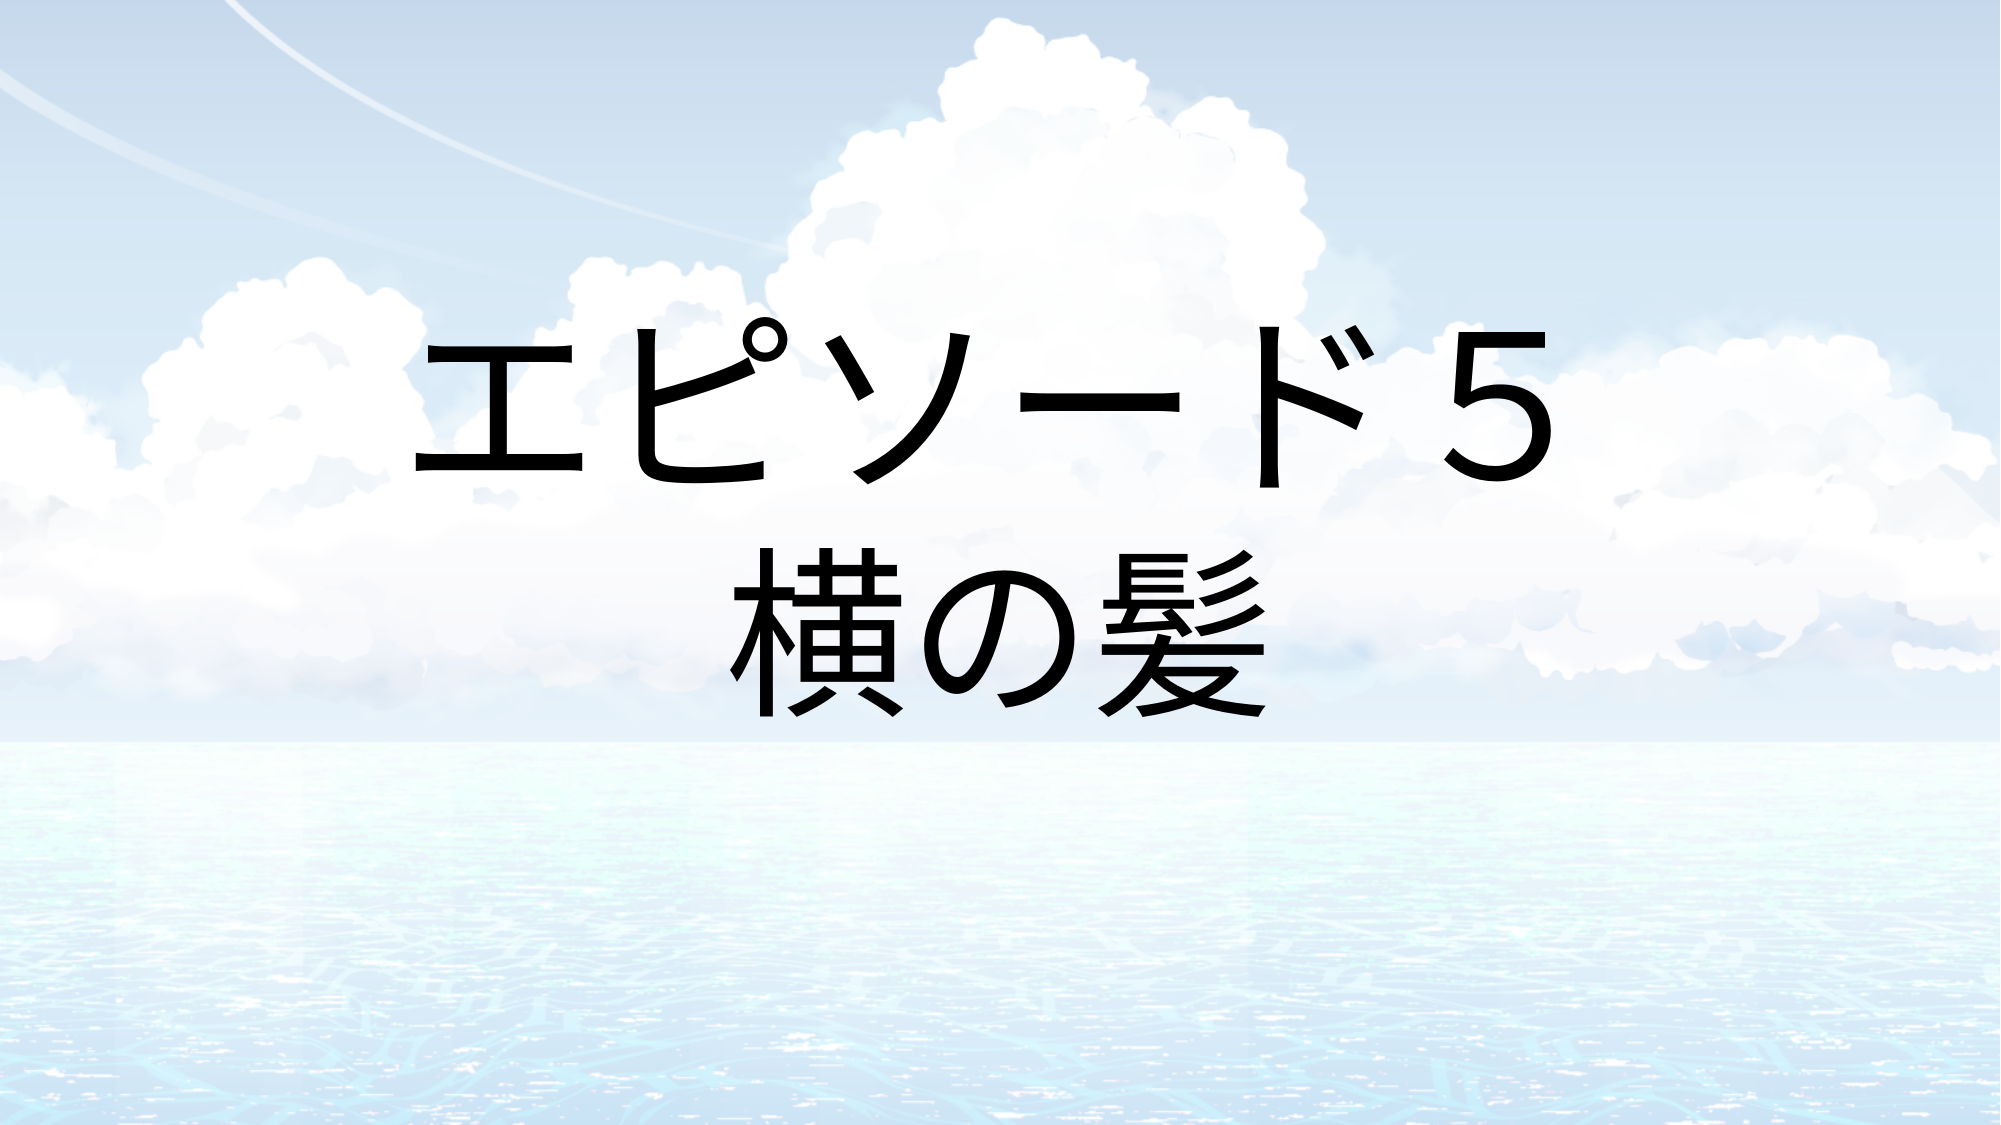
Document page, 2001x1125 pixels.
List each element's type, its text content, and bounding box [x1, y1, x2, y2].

list エピソード５ 横の髪 [137, 299, 1863, 1014]
